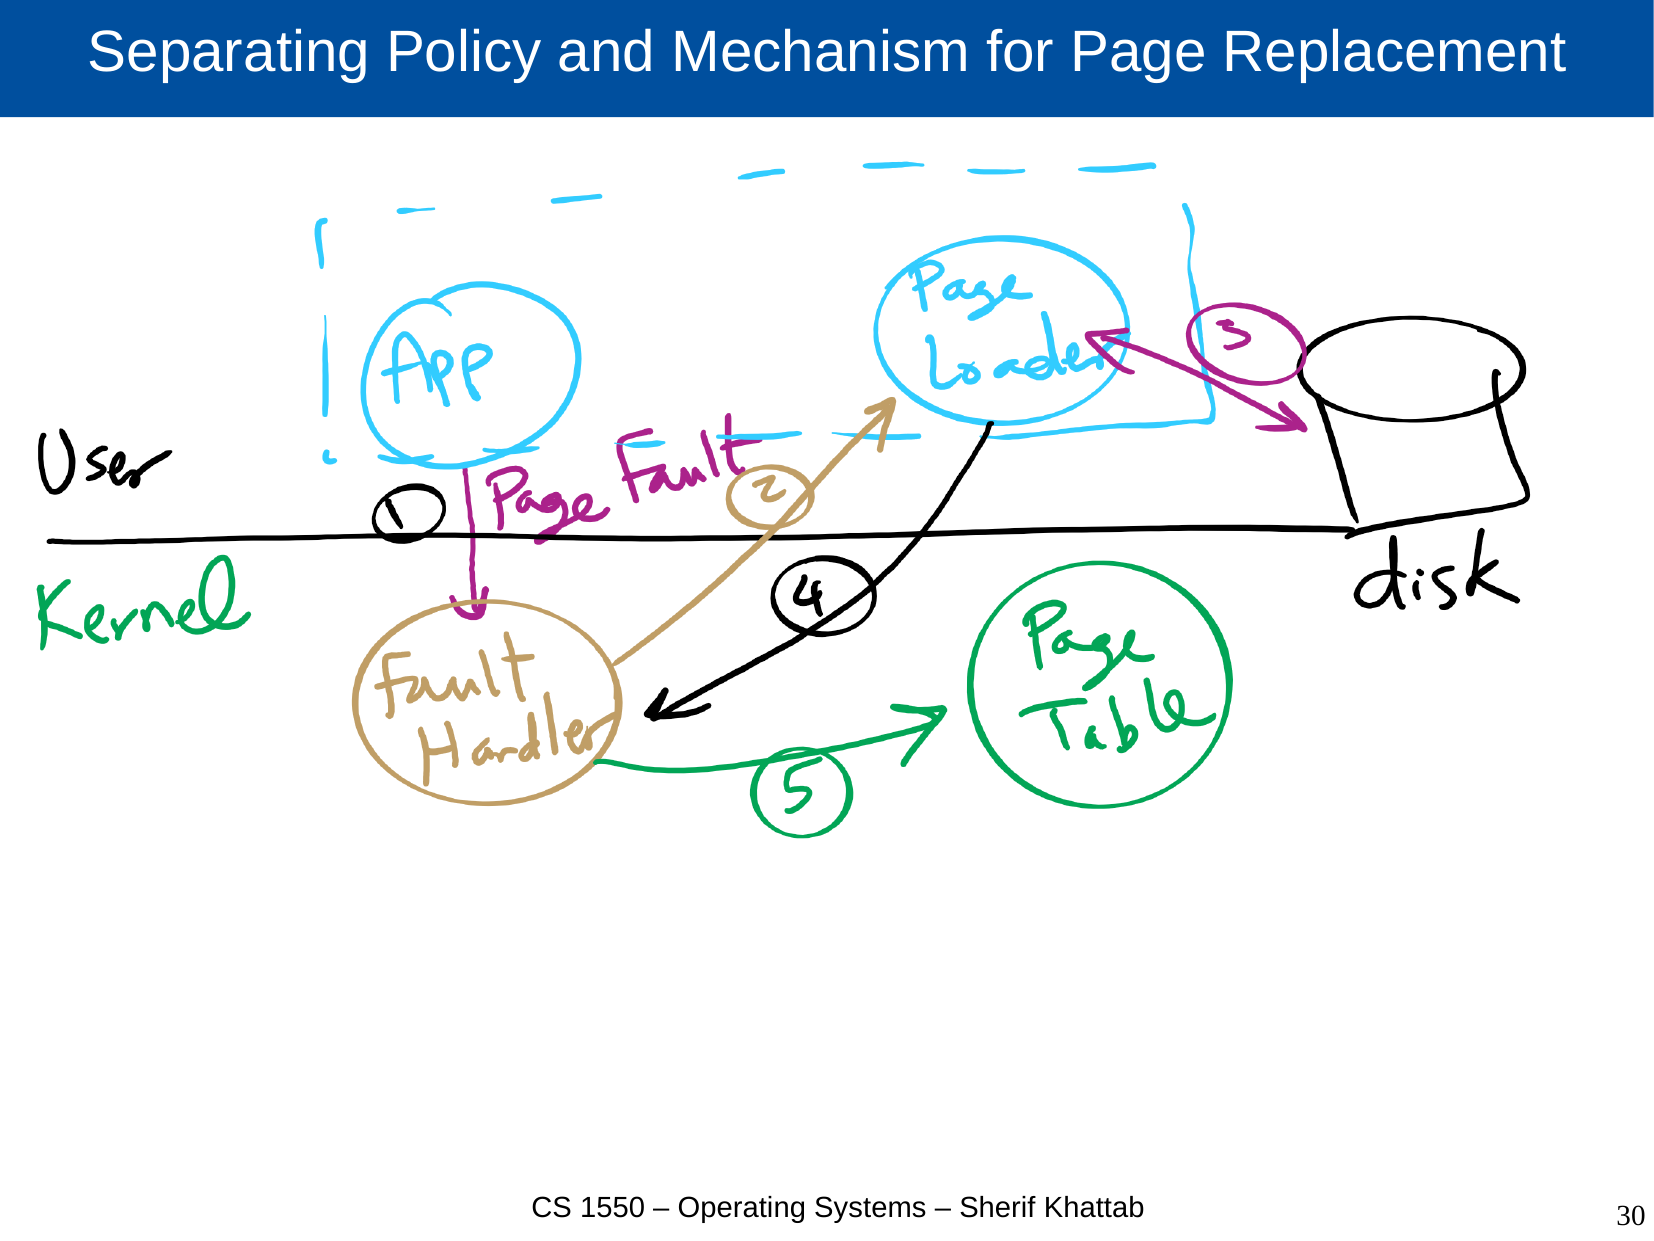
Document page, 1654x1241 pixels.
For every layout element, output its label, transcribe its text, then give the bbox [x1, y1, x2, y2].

picture [19, 145, 1547, 1164]
title Separating Policy and Mechanism for Page Replacement [0, 0, 1654, 118]
footer CS 1550 – Operating Systems – Sherif Khattab [460, 1190, 1217, 1241]
slide_number 30 [1265, 1198, 1647, 1241]
